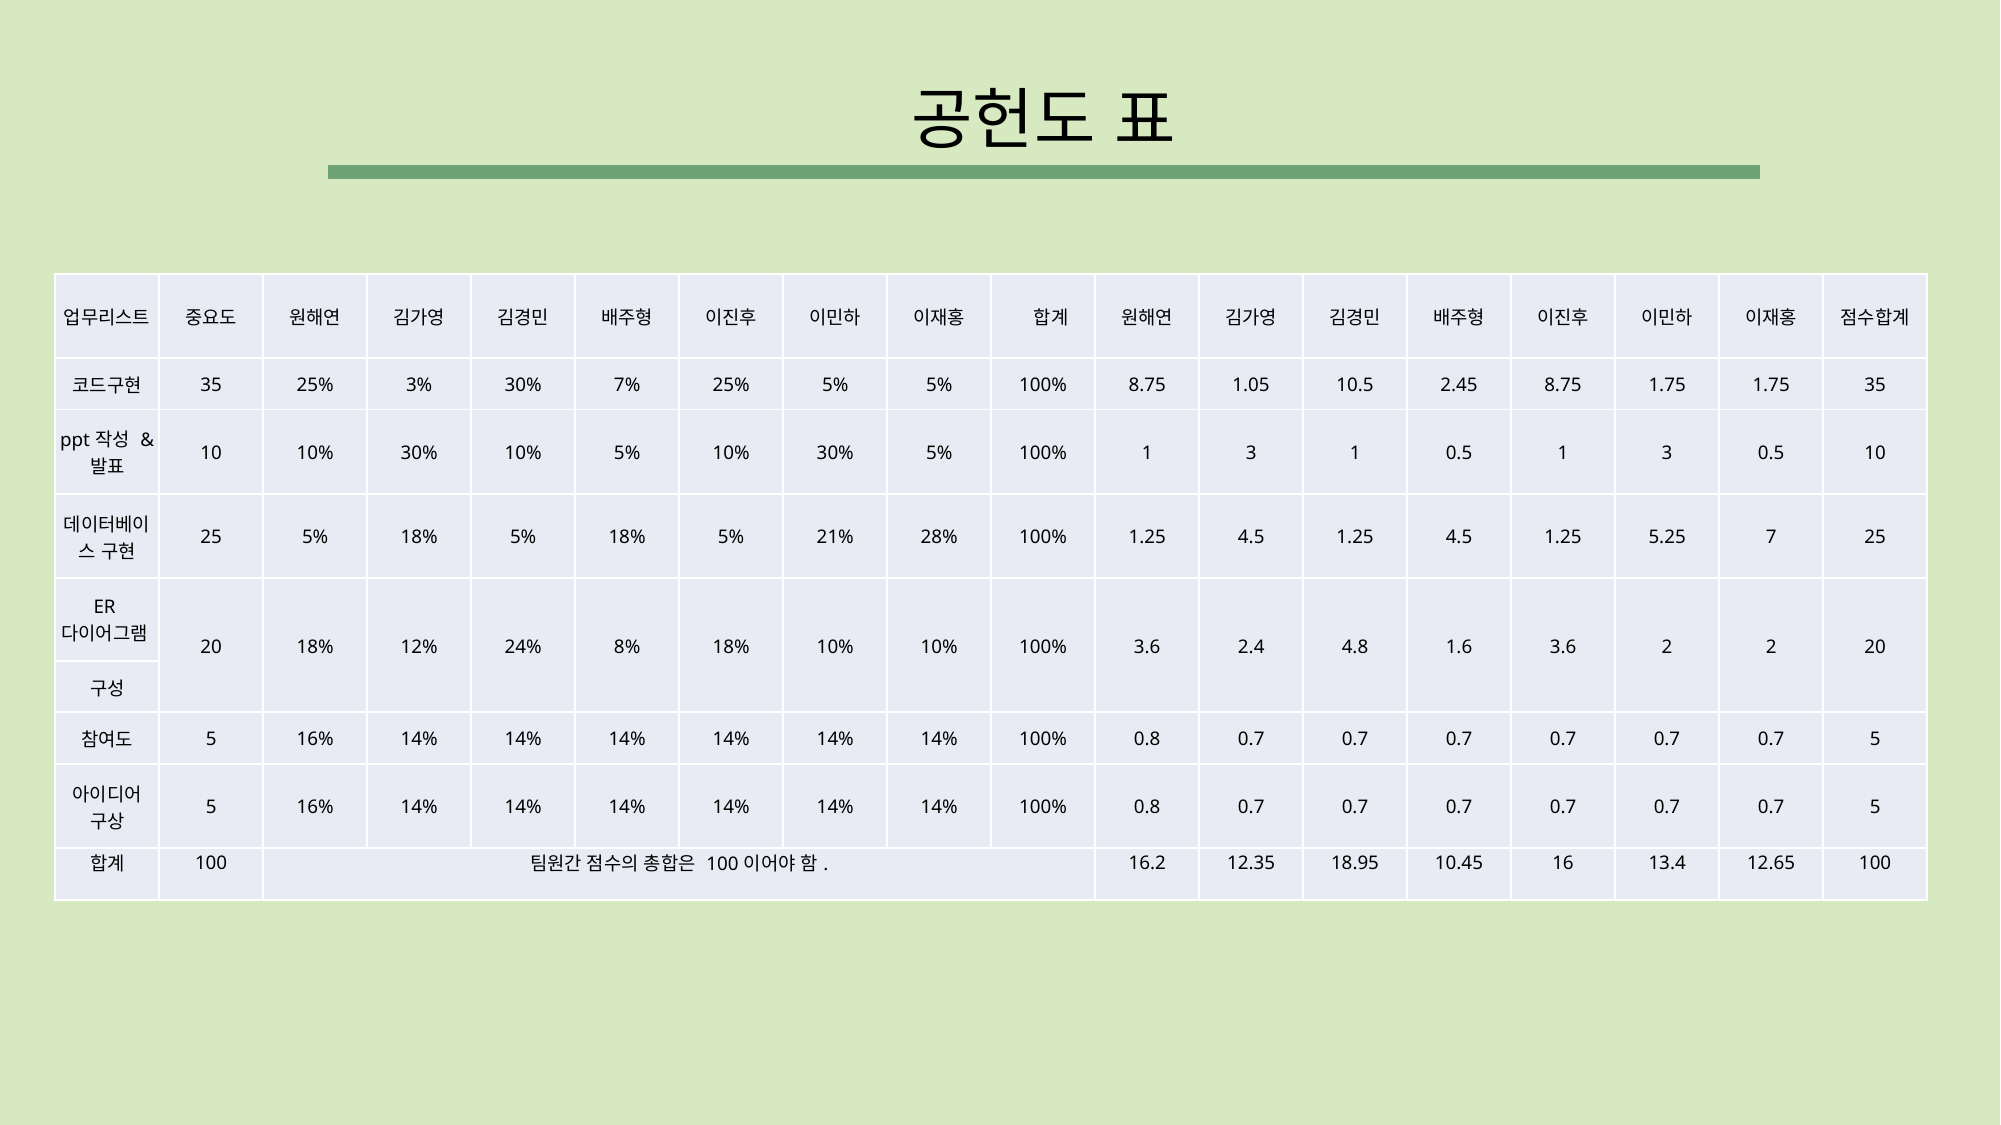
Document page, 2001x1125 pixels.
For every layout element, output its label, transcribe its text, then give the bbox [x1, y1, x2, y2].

table_cell 14% [576, 765, 678, 847]
table_cell 0.8 [1096, 713, 1198, 763]
table_cell 0.7 [1512, 765, 1614, 847]
table_cell 18.95 [1304, 849, 1406, 899]
table_cell 10.5 [1304, 359, 1406, 409]
table_cell 5 [160, 765, 262, 847]
table_cell 0.7 [1200, 713, 1302, 763]
table_cell 5% [576, 410, 678, 493]
table_cell 10% [784, 579, 886, 711]
table_cell 0.8 [1096, 765, 1198, 847]
table_header 이재홍 [888, 275, 990, 357]
table_cell 16 [1512, 849, 1614, 899]
table_cell 18% [264, 579, 366, 711]
table_cell 21% [784, 495, 886, 577]
table_cell 14% [784, 713, 886, 763]
table_cell 14% [472, 765, 574, 847]
table_cell 1.75 [1616, 359, 1718, 409]
table_cell 1.25 [1512, 495, 1614, 577]
table_cell 14% [888, 713, 990, 763]
table_cell 1.25 [1304, 495, 1406, 577]
table_cell 25 [1824, 495, 1926, 577]
table_cell 0.5 [1408, 410, 1510, 493]
table_cell 코드구현 [56, 359, 158, 409]
table_header 이민하 [784, 275, 886, 357]
table_cell 100% [992, 713, 1094, 763]
table_cell 1.05 [1200, 359, 1302, 409]
table_cell 3% [368, 359, 470, 409]
table_cell 5 [1824, 713, 1926, 763]
table_cell 1 [1512, 410, 1614, 493]
table_cell 16% [264, 713, 366, 763]
table_cell 합계 [56, 849, 158, 899]
table_cell 12.65 [1720, 849, 1822, 899]
table_header 이민하 [1616, 275, 1718, 357]
table_header 이재홍 [1720, 275, 1822, 357]
table_cell 18% [576, 495, 678, 577]
table_cell 14% [368, 765, 470, 847]
table_cell 5.25 [1616, 495, 1718, 577]
table_cell 5 [160, 713, 262, 763]
table_cell 10% [472, 410, 574, 493]
table_cell 100% [992, 359, 1094, 409]
table_cell 3.6 [1512, 579, 1614, 711]
table_cell 100% [992, 410, 1094, 493]
table_header 김가영 [1200, 275, 1302, 357]
table_cell 2 [1616, 579, 1718, 711]
table_cell 4.5 [1408, 495, 1510, 577]
table_cell 3 [1616, 410, 1718, 493]
table_cell 30% [472, 359, 574, 409]
table_cell 데이터베이스 구현 [56, 495, 158, 577]
table_cell 0.7 [1304, 713, 1406, 763]
table_cell 1.25 [1096, 495, 1198, 577]
table_header 점수합계 [1824, 275, 1926, 357]
table_cell 2.45 [1408, 359, 1510, 409]
table_cell 0.7 [1720, 765, 1822, 847]
table_cell 5% [888, 410, 990, 493]
table_cell ppt작성 & 발표 [56, 410, 158, 493]
table_cell 14% [888, 765, 990, 847]
table_header 김가영 [368, 275, 470, 357]
table_cell 16.2 [1096, 849, 1198, 899]
table_cell 28% [888, 495, 990, 577]
table_cell 1 [1304, 410, 1406, 493]
table_cell 0.7 [1616, 713, 1718, 763]
table_cell 20 [160, 579, 262, 711]
table_cell 10% [888, 579, 990, 711]
table_cell 0.7 [1512, 713, 1614, 763]
table_cell 30% [368, 410, 470, 493]
text_box [328, 165, 1760, 179]
table_cell 18% [368, 495, 470, 577]
table_cell 4.5 [1200, 495, 1302, 577]
table_cell 14% [784, 765, 886, 847]
table_cell 12.35 [1200, 849, 1302, 899]
table_header 합계 [992, 275, 1094, 357]
table_cell 25% [680, 359, 782, 409]
table_cell 10.45 [1408, 849, 1510, 899]
table_cell 25 [160, 495, 262, 577]
table_cell 8% [576, 579, 678, 711]
table_cell 0.5 [1720, 410, 1822, 493]
table_cell 100 [1824, 849, 1926, 899]
table_cell 14% [472, 713, 574, 763]
table_cell 10 [1824, 410, 1926, 493]
table_cell 0.7 [1200, 765, 1302, 847]
table_cell 8.75 [1512, 359, 1614, 409]
table_cell 0.7 [1408, 713, 1510, 763]
table_header 원해연 [264, 275, 366, 357]
table_cell 24% [472, 579, 574, 711]
table_header 중요도 [160, 275, 262, 357]
table_header 배주형 [1408, 275, 1510, 357]
table_cell 0.7 [1720, 713, 1822, 763]
table_cell 8.75 [1096, 359, 1198, 409]
table_cell 5% [264, 495, 366, 577]
table_cell 0.7 [1408, 765, 1510, 847]
table_cell 5% [888, 359, 990, 409]
table_header 이진후 [1512, 275, 1614, 357]
table_cell 구성 [56, 662, 158, 711]
table_cell 참여도 [56, 713, 158, 763]
table_cell 5% [680, 495, 782, 577]
table_cell 100% [992, 765, 1094, 847]
table_cell 30% [784, 410, 886, 493]
table_cell 10 [160, 410, 262, 493]
table_cell 7% [576, 359, 678, 409]
table_cell ER다이어그램 [56, 579, 158, 660]
table_cell 35 [160, 359, 262, 409]
table_cell 20 [1824, 579, 1926, 711]
table_cell 2.4 [1200, 579, 1302, 711]
table_cell 100% [992, 495, 1094, 577]
table_cell 12% [368, 579, 470, 711]
table_cell 5 [1824, 765, 1926, 847]
table_cell 14% [680, 713, 782, 763]
table_cell 10% [264, 410, 366, 493]
table_cell 7 [1720, 495, 1822, 577]
table_cell 100% [992, 579, 1094, 711]
table_header 배주형 [576, 275, 678, 357]
table_cell 14% [680, 765, 782, 847]
table_cell 25% [264, 359, 366, 409]
table_cell 10% [680, 410, 782, 493]
table_cell 16% [264, 765, 366, 847]
table_cell 팀원간 점수의 총합은 100이어야 함. [264, 849, 1094, 899]
table_cell 13.4 [1616, 849, 1718, 899]
table_cell 1 [1096, 410, 1198, 493]
table_header 김경민 [1304, 275, 1406, 357]
table_header 이진후 [680, 275, 782, 357]
table_cell 5% [472, 495, 574, 577]
table_cell 100 [160, 849, 262, 899]
table_cell 0.7 [1304, 765, 1406, 847]
table_cell 2 [1720, 579, 1822, 711]
table_cell 5% [784, 359, 886, 409]
table_cell 18% [680, 579, 782, 711]
table_cell 아이디어 구상 [56, 765, 158, 847]
table_cell 14% [576, 713, 678, 763]
table_cell 14% [368, 713, 470, 763]
text_box 공헌도 표 [695, 69, 1393, 165]
table_header 업무리스트 [56, 275, 158, 357]
table_cell 3.6 [1096, 579, 1198, 711]
table_cell 35 [1824, 359, 1926, 409]
table_cell 0.7 [1616, 765, 1718, 847]
table_cell 1.6 [1408, 579, 1510, 711]
table_header 원해연 [1096, 275, 1198, 357]
table_header 김경민 [472, 275, 574, 357]
table_cell 4.8 [1304, 579, 1406, 711]
table_cell 3 [1200, 410, 1302, 493]
table_cell 1.75 [1720, 359, 1822, 409]
